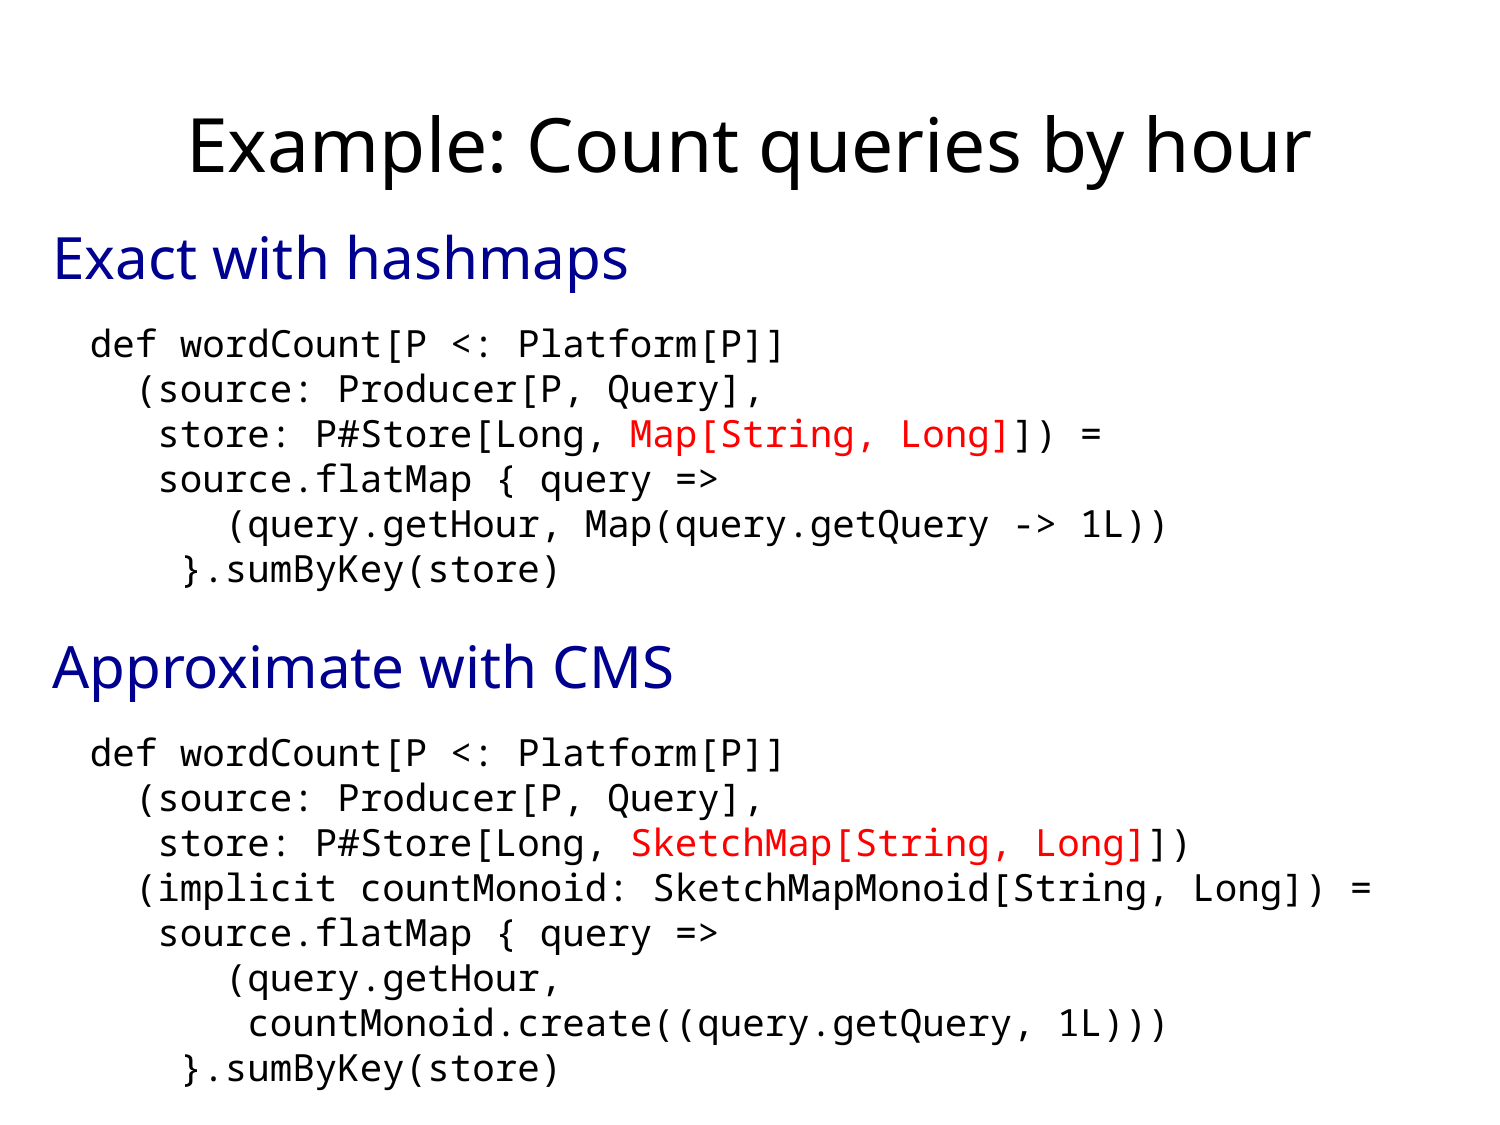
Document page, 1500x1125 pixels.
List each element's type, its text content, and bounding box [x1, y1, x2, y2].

text_box def wordCount[P <: Platform[P]] (source: Producer[P, Query], store: P#Store[Long, Map[String, Long]]) = source.flatMap { query => (query.getHour, Map(query.getQuery -> 1L)) }.sumByKey(store) [75, 312, 1375, 597]
text_box Approximate with CMS [37, 623, 1063, 708]
text_box def wordCount[P <: Platform[P]] (source: Producer[P, Query], store: P#Store[Long, SketchMap[String, Long]]) (implicit countMonoid: SketchMapMonoid[String, Long]) = source.flatMap { query => (query.getHour, countMonoid.create((query.getQuery, 1L))) }.sumByKey(store) [74, 721, 1438, 1097]
text_box Example: Count queries by hour [0, 90, 1500, 203]
text_box Exact with hashmaps [37, 214, 1063, 299]
